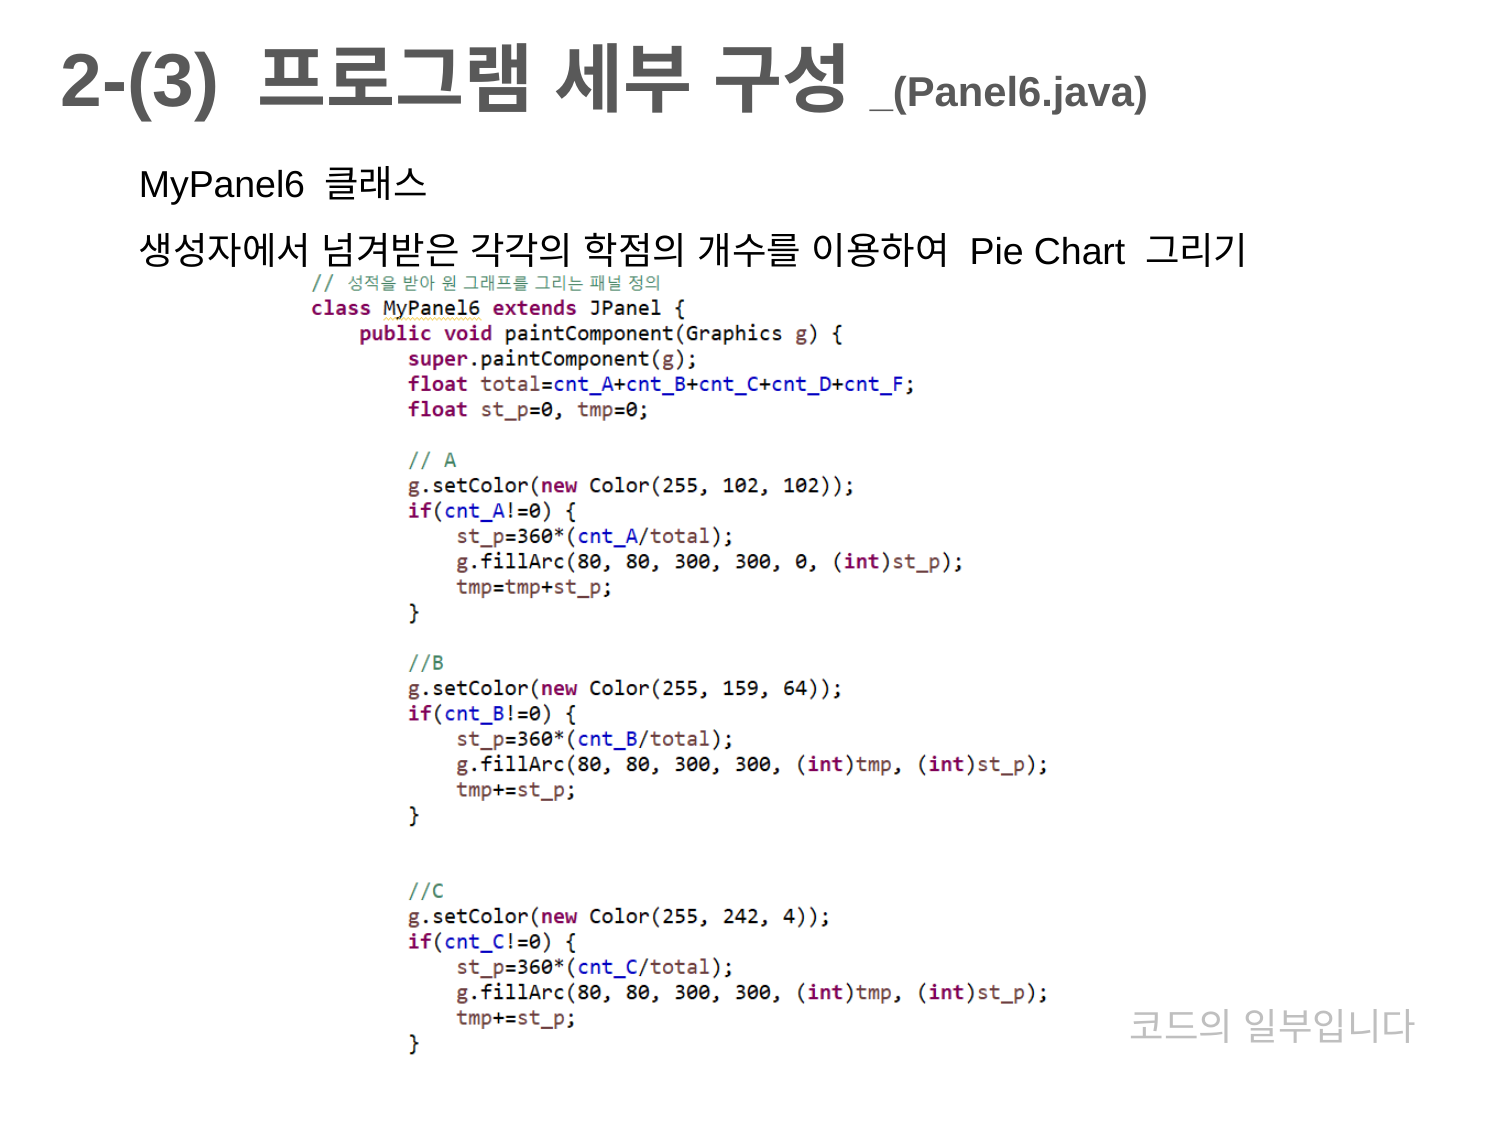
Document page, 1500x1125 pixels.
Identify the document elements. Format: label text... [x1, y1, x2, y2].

text_box MyPanel6 클래스 생성자에서 넘겨받은 각각의 학점의 개수를 이용하여 Pie Chart 그리기 [123, 129, 1420, 280]
picture [300, 272, 1122, 1072]
text_box 2-(3) 프로그램 세부 구성_(Panel6.java) [45, 23, 1164, 129]
text_box 코드의 일부입니다 [1126, 995, 1470, 1055]
